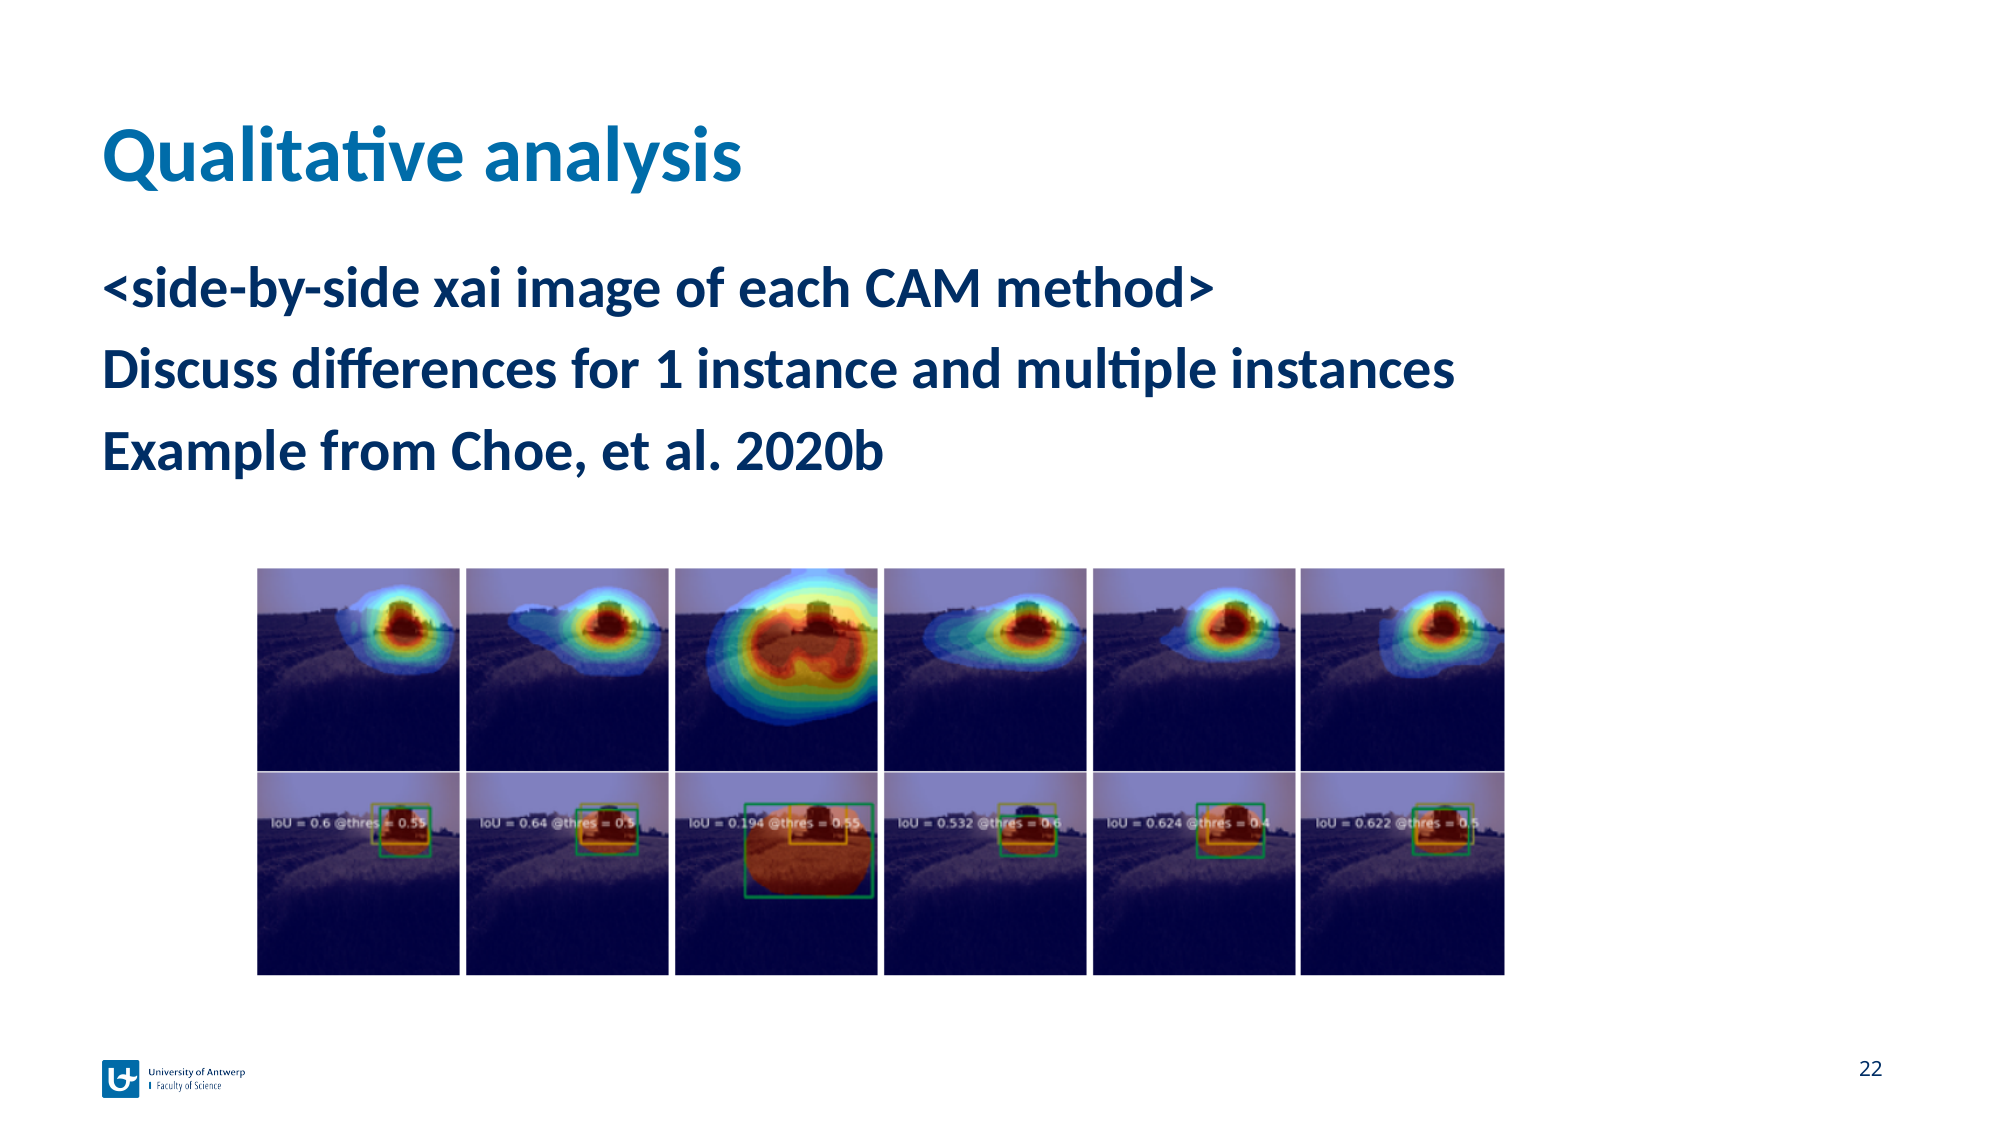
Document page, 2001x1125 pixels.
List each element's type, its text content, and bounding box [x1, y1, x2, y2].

slide_number 22 [1463, 1039, 1898, 1100]
picture [102, 1060, 245, 1098]
picture [243, 562, 1520, 991]
list <side-by-side xai image of each CAM method> Discuss differences for 1 instance and multiple instances Example from Choe, et al. 2020b [102, 248, 1898, 1024]
title Qualitative analysis [102, 101, 1898, 232]
